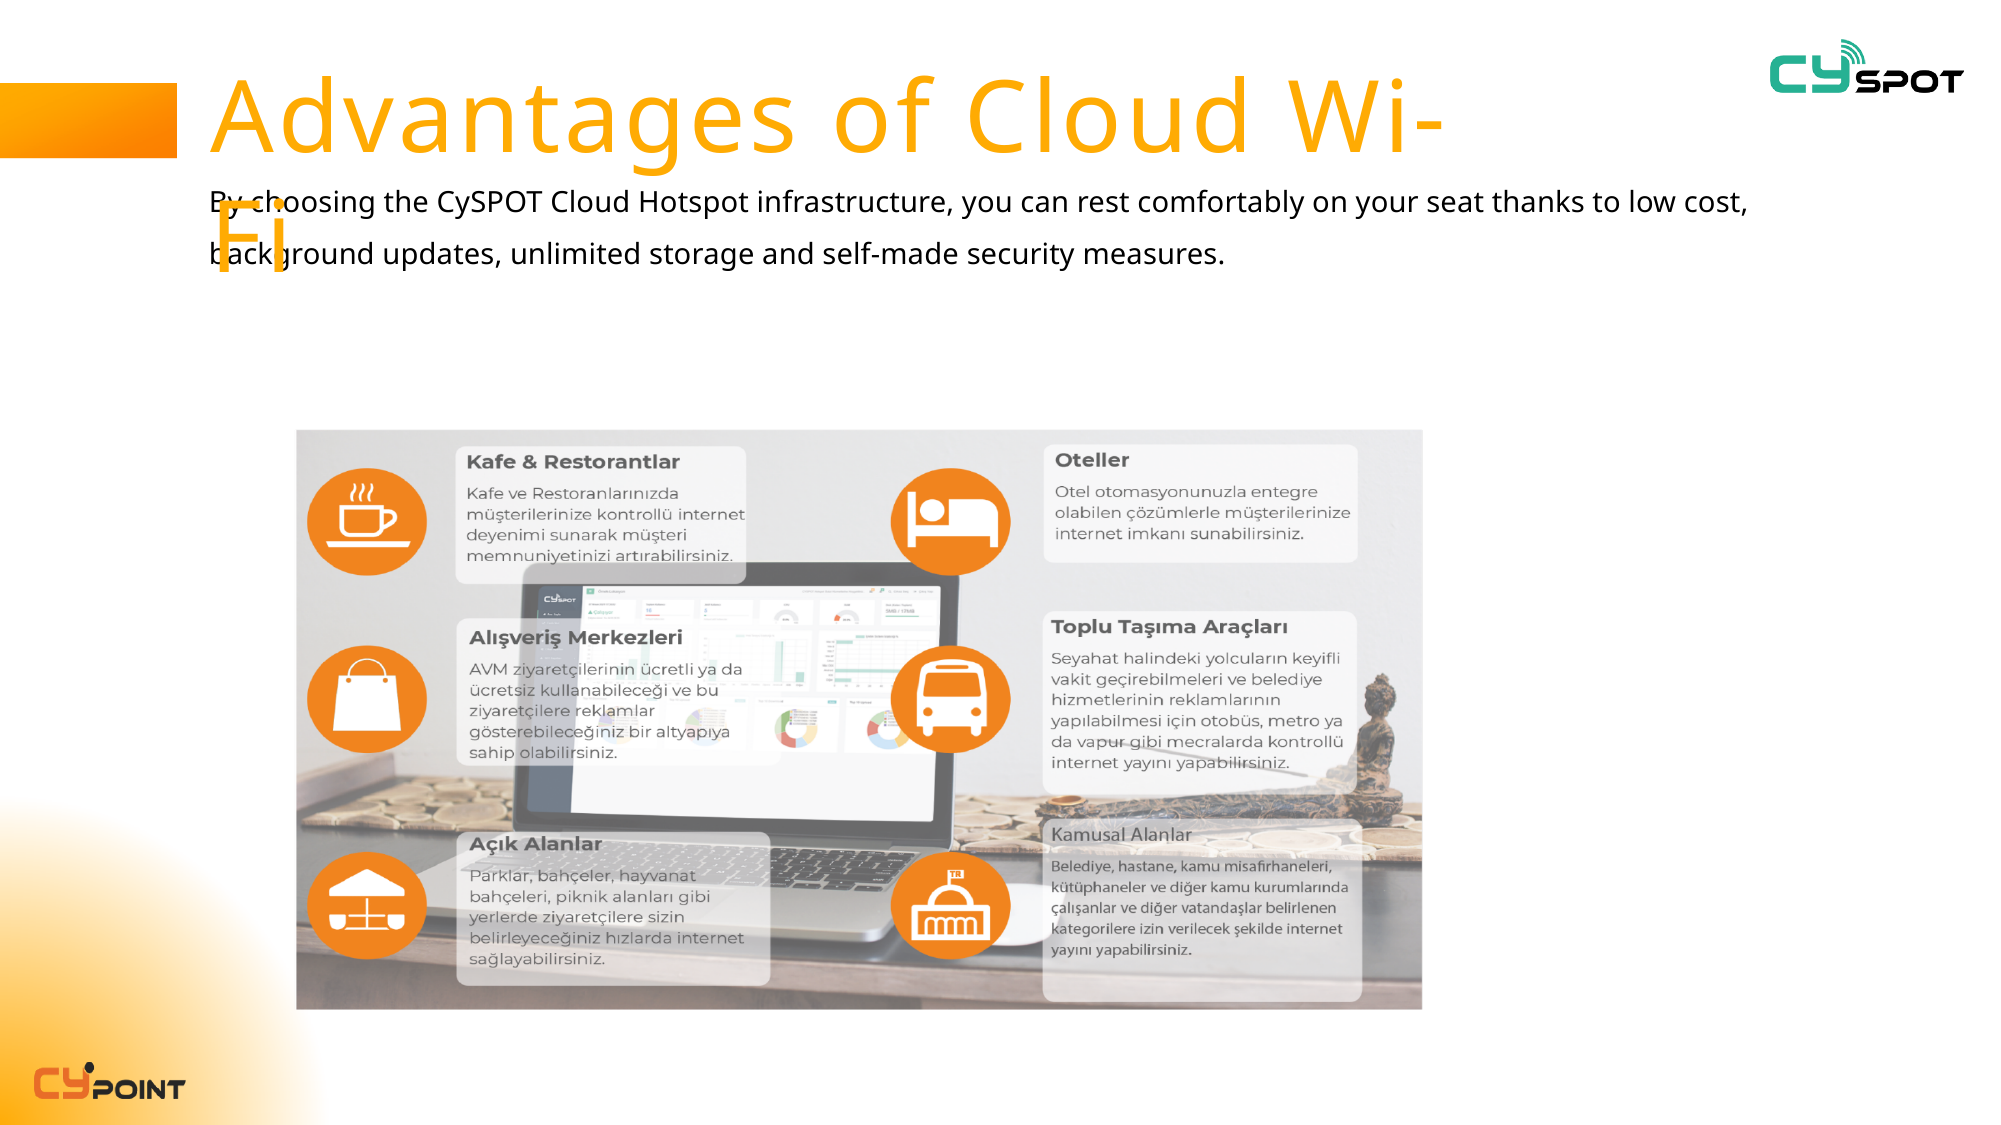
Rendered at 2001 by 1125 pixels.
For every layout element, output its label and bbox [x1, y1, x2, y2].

picture [243, 151, 1500, 1125]
text_box [33, 39, 1965, 1115]
text_box [0, 0, 2000, 1125]
